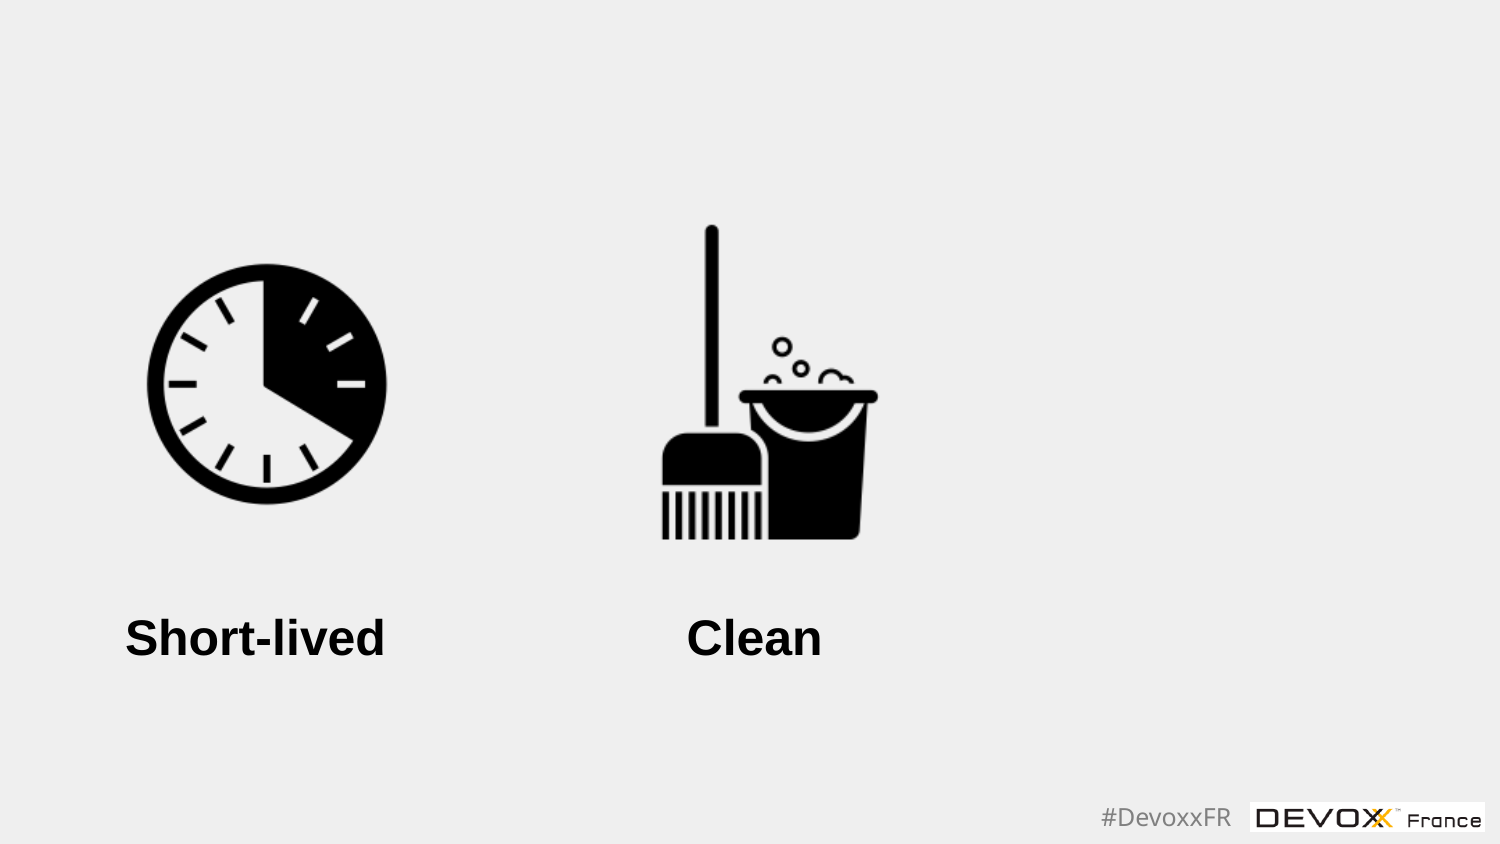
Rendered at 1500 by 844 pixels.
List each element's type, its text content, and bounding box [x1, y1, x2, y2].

text_box Clean [610, 590, 899, 711]
picture [609, 222, 931, 543]
text_box Short-lived [110, 590, 419, 711]
picture [1249, 802, 1485, 832]
text_box #DevoxxFR [1086, 794, 1247, 839]
picture [129, 243, 408, 522]
